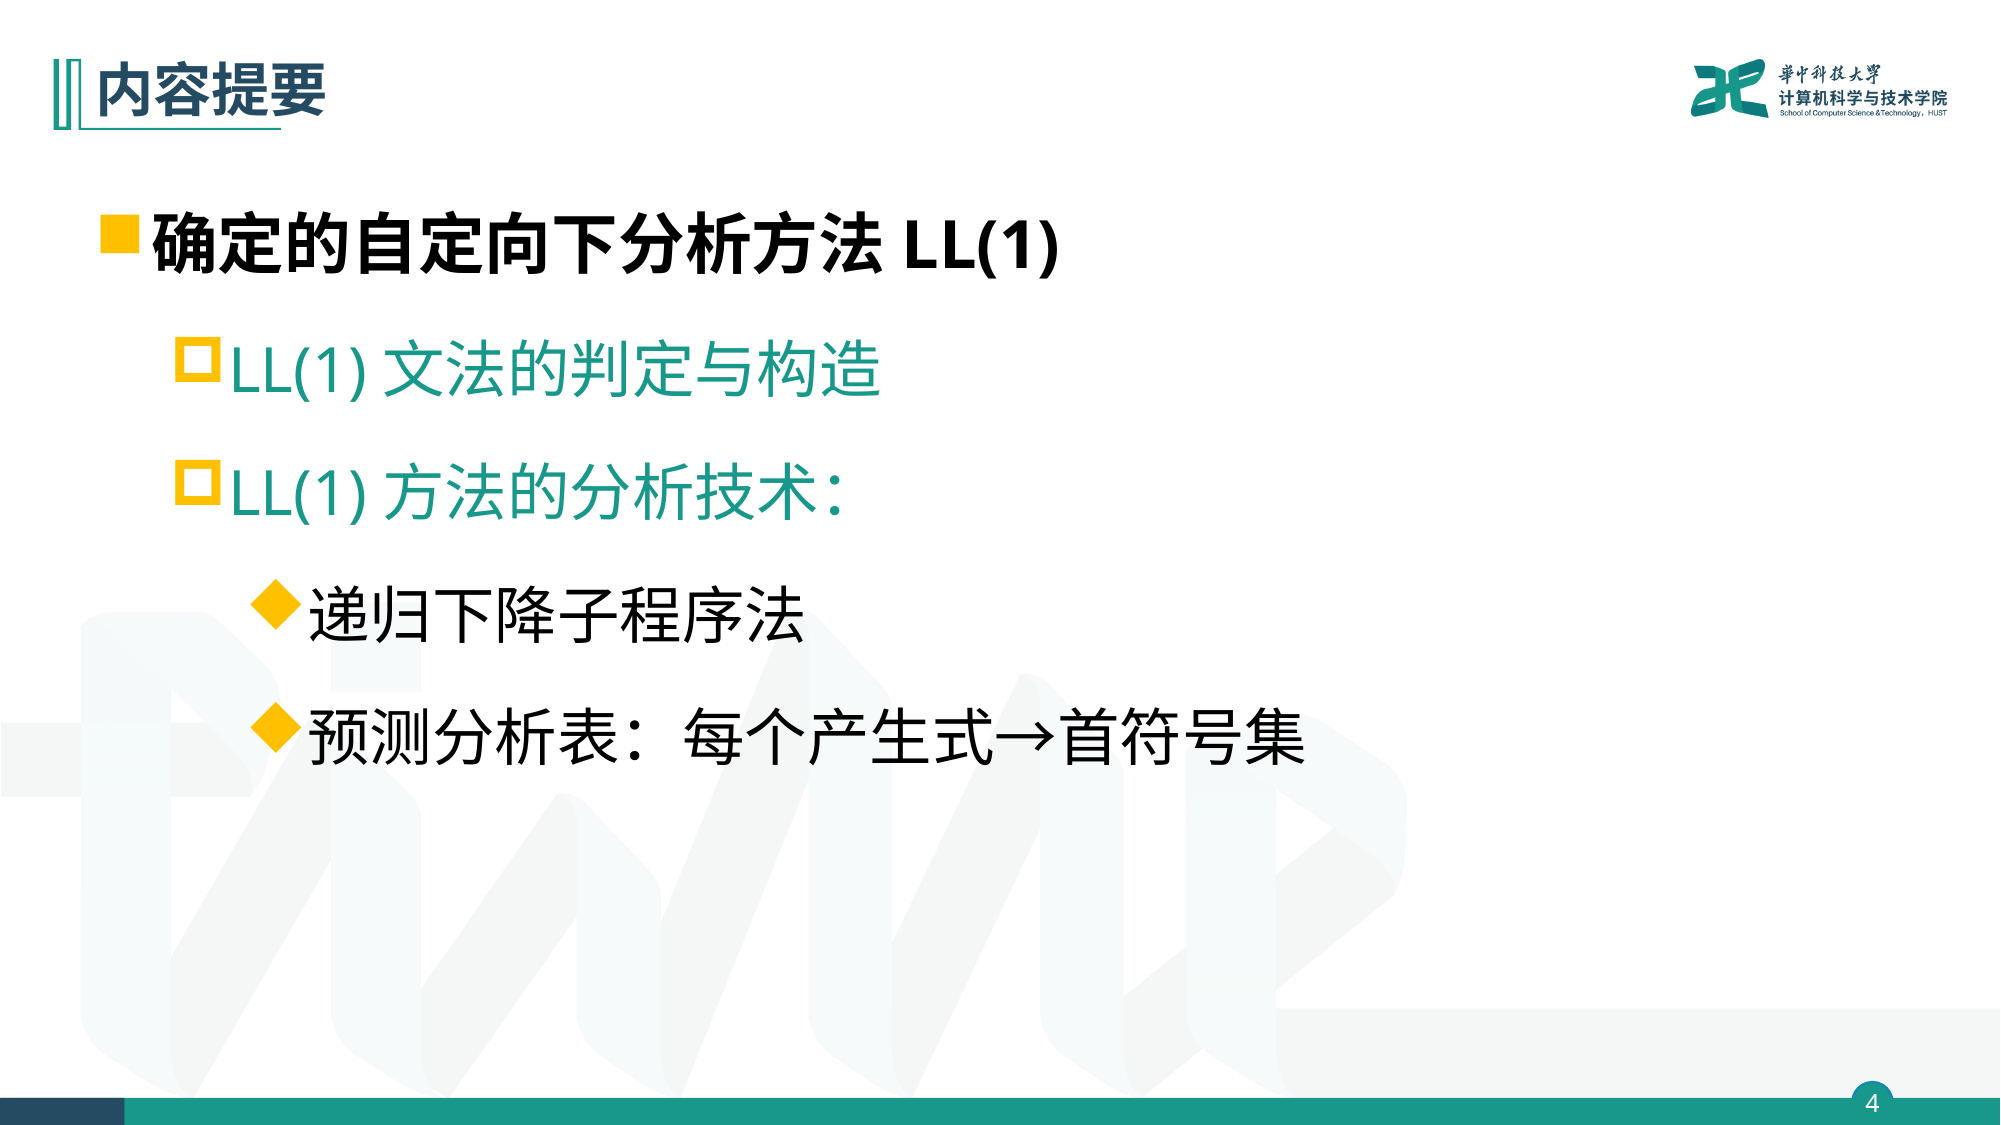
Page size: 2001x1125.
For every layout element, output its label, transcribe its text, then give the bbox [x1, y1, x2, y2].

title 内容提要 [80, 42, 1805, 144]
list 确定的自定向下分析方法LL(1) LL(1)文法的判定与构造 LL(1)方法的分析技术： 递归下降子程序法 预测分析表：每个产生式→首符号集 [80, 154, 1828, 1080]
picture [1805, 59, 1947, 118]
